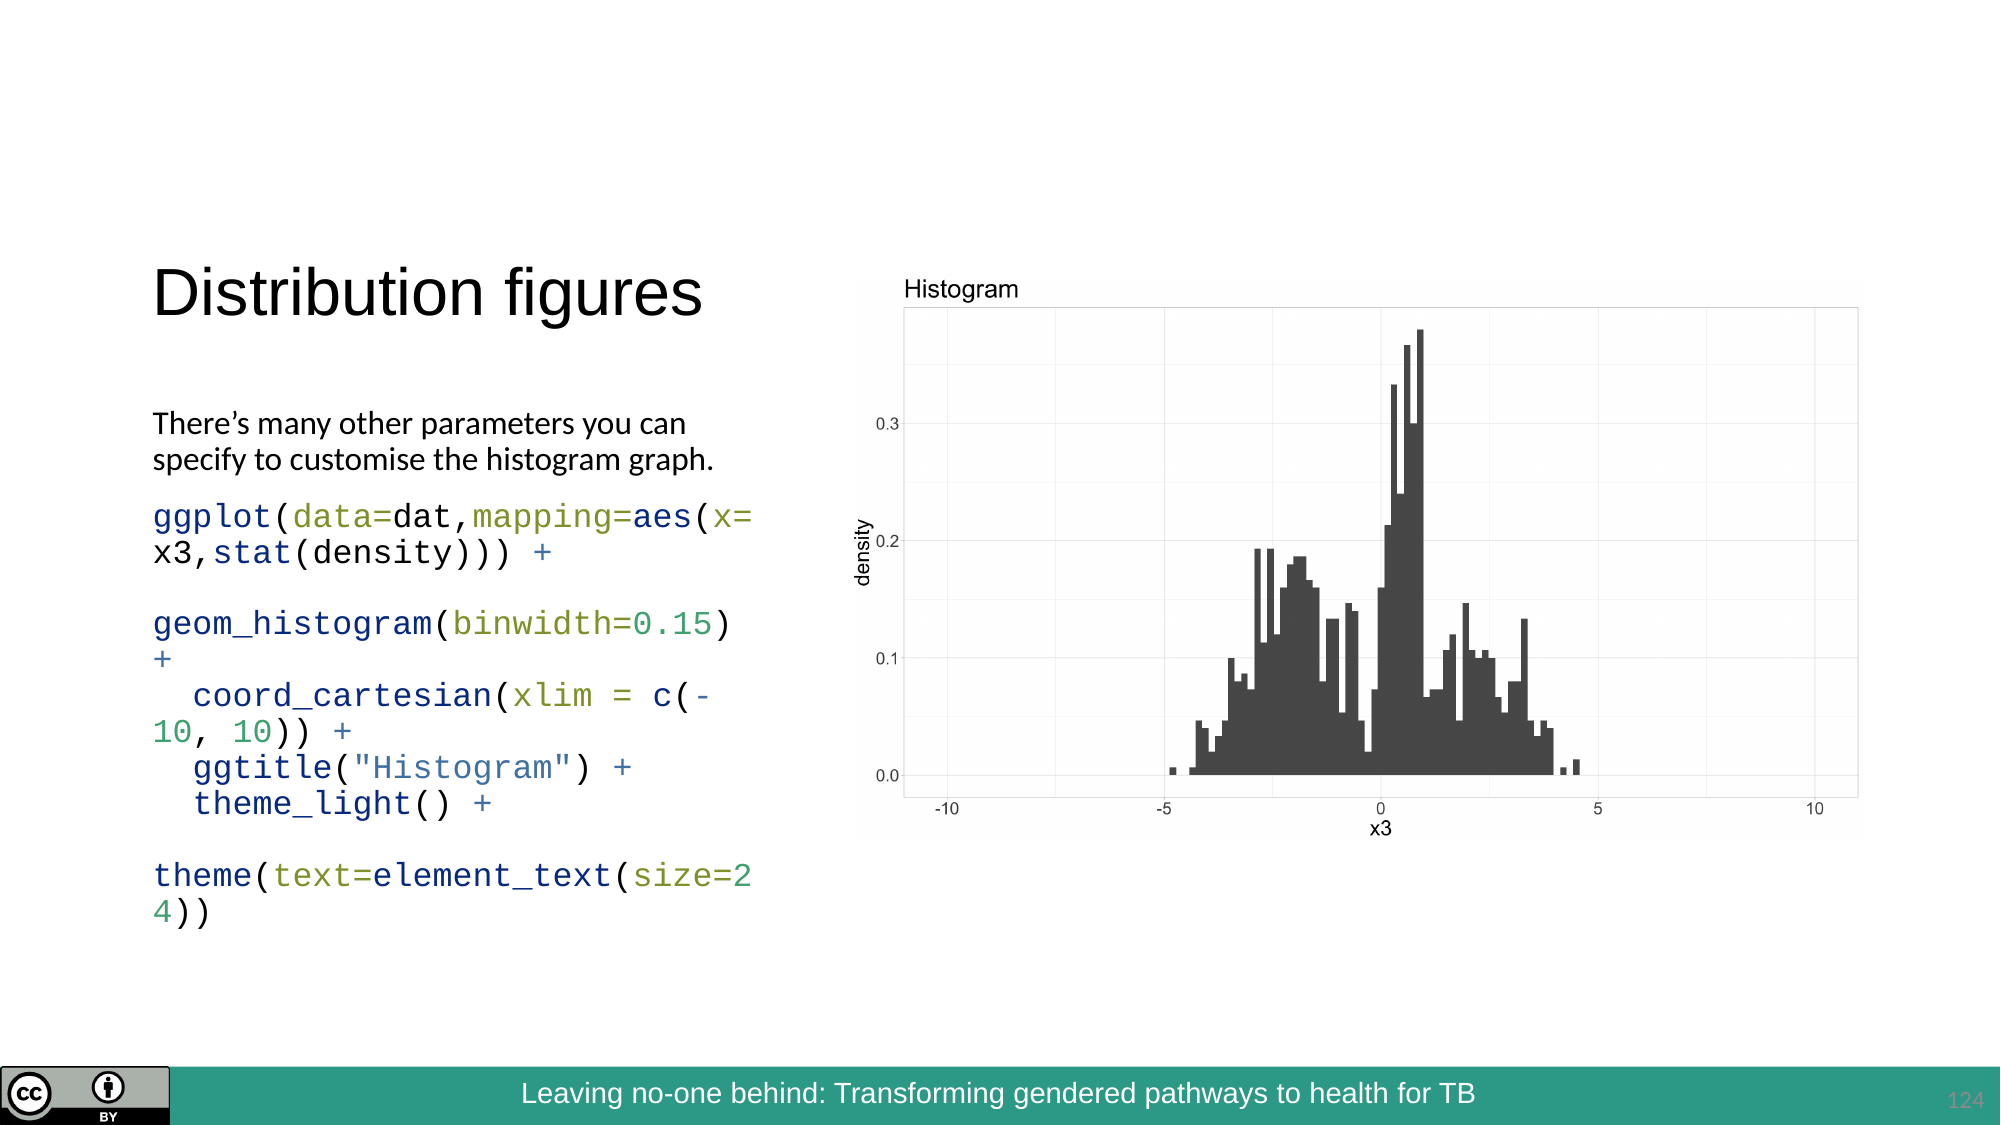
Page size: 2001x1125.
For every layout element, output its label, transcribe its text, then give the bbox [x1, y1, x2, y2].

title Distribution figures [137, 75, 783, 337]
slide_number 124 [1550, 1073, 2000, 1125]
picture [0, 1066, 170, 1125]
picture [849, 274, 1863, 844]
list There’s many other parameters you can specify to customise the histogram graph. ggplot(data=dat,mapping=aes(x=x3,stat(density))) + geom_histogram(binwidth=0.15) + coord_cartesian(xlim = c(-10, 10)) + ggtitle("Histogram") + theme_light() + theme(text=element_text(size=24)) [137, 337, 783, 963]
